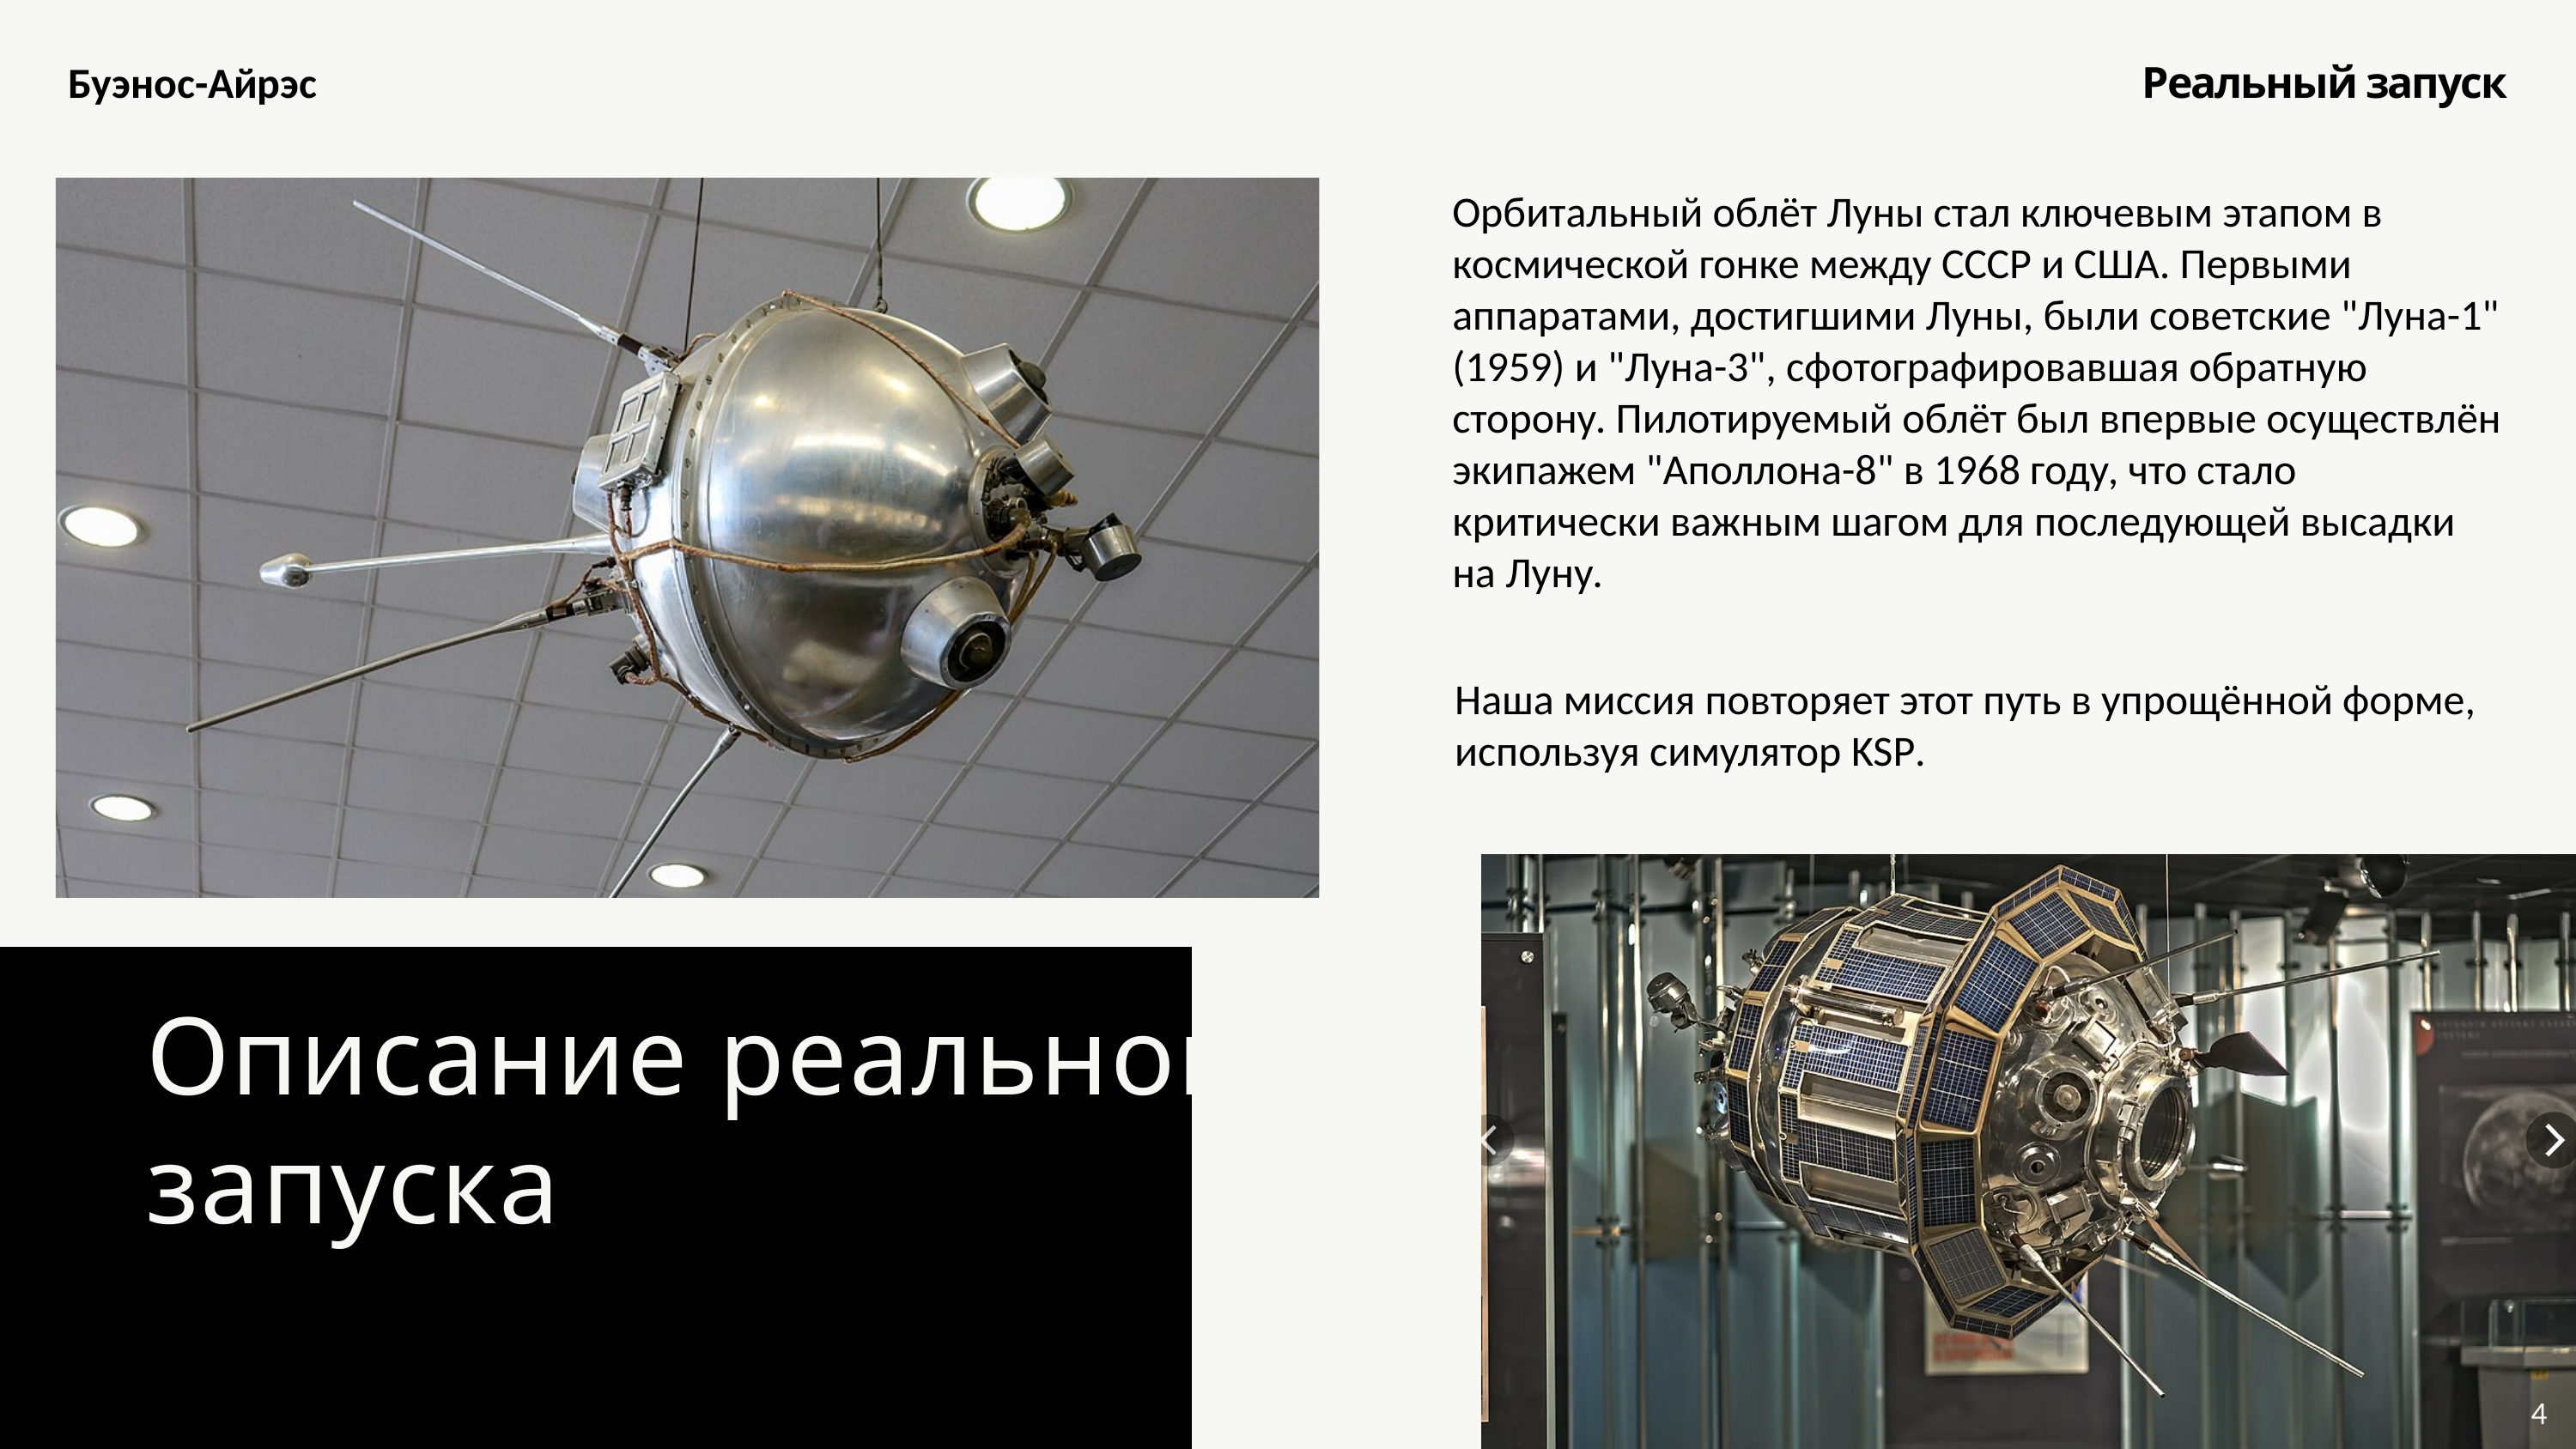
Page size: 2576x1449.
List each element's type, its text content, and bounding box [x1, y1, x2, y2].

picture [55, 178, 1320, 898]
text_box Орбитальный облёт Луны стал ключевым этапом в космической гонке между СССР и США. Первыми аппаратами, достигшими Луны, были советские "Луна-1" (1959) и "Луна-3", сфотографировавшая обратную сторону. Пилотируемый облёт был впервые осуществлён экипажем "Аполлона-8" в 1968 году, что стало критически важным шагом для последующей высадки на Луну. [1439, 178, 2518, 603]
text_box Реальный запуск [1850, 48, 2521, 113]
text_box [0, 947, 1192, 1449]
text_box Буэнос-Айрэс [55, 48, 670, 113]
picture [1480, 854, 2576, 1449]
text_box Описание реального запуска [133, 980, 1398, 1252]
text_box Наша миссия повторяет этот путь в упрощённой форме, используя симулятор KSP. [1442, 665, 2521, 782]
